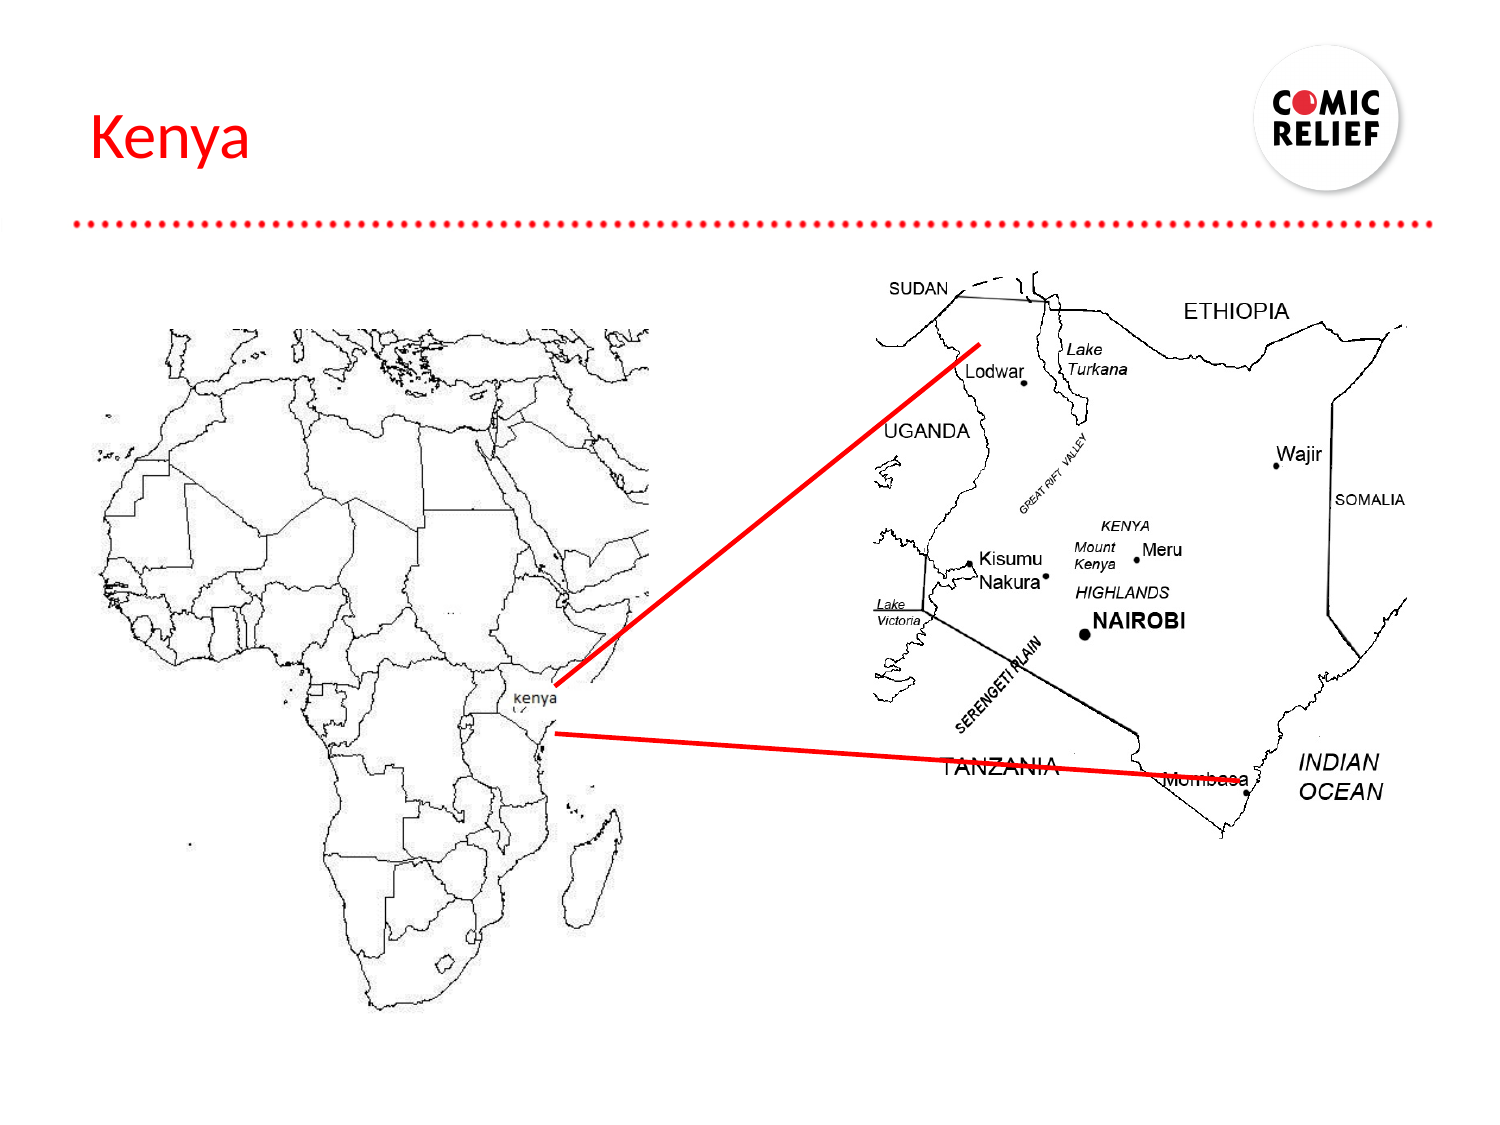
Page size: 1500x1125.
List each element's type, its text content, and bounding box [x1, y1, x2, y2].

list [81, 329, 650, 1044]
list Kenya [75, 60, 1228, 203]
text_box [554, 343, 981, 687]
picture [873, 269, 1407, 839]
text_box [554, 733, 1241, 782]
picture [0, 25, 1500, 232]
